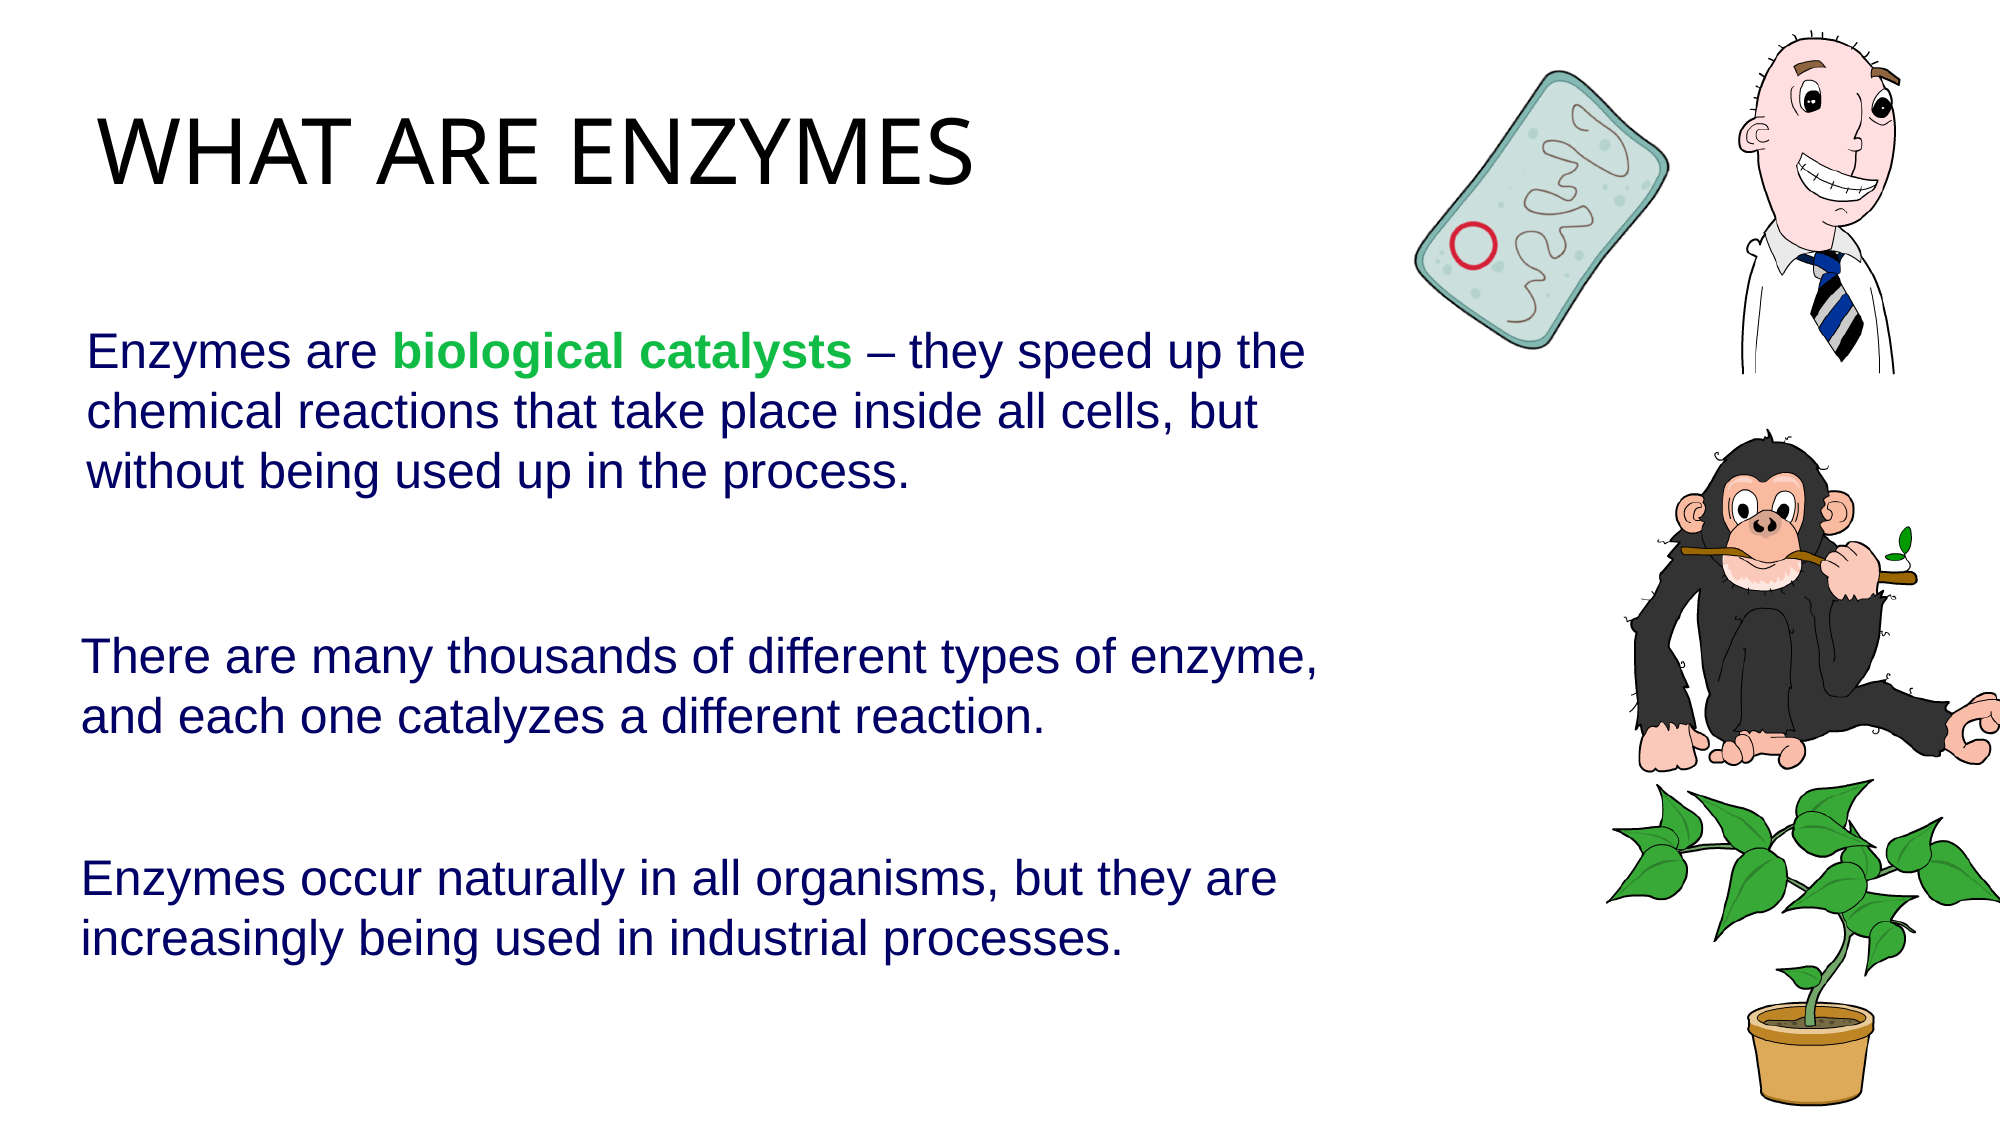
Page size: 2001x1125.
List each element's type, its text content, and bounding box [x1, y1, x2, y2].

text_box Enzymes are biological catalysts – they speed up the chemical reactions that take place inside all cells, but without being used up in the process. [71, 311, 1375, 506]
text_box Enzymes occur naturally in all organisms, but they are increasingly being used in industrial processes. [65, 838, 1350, 973]
picture [1396, 56, 1692, 369]
picture [1734, 26, 1904, 377]
picture [1601, 424, 2000, 1109]
title WHAT ARE ENZYMES [80, 46, 1734, 264]
text_box There are many thousands of different types of enzyme, and each one catalyzes a different reaction. [65, 615, 1373, 751]
